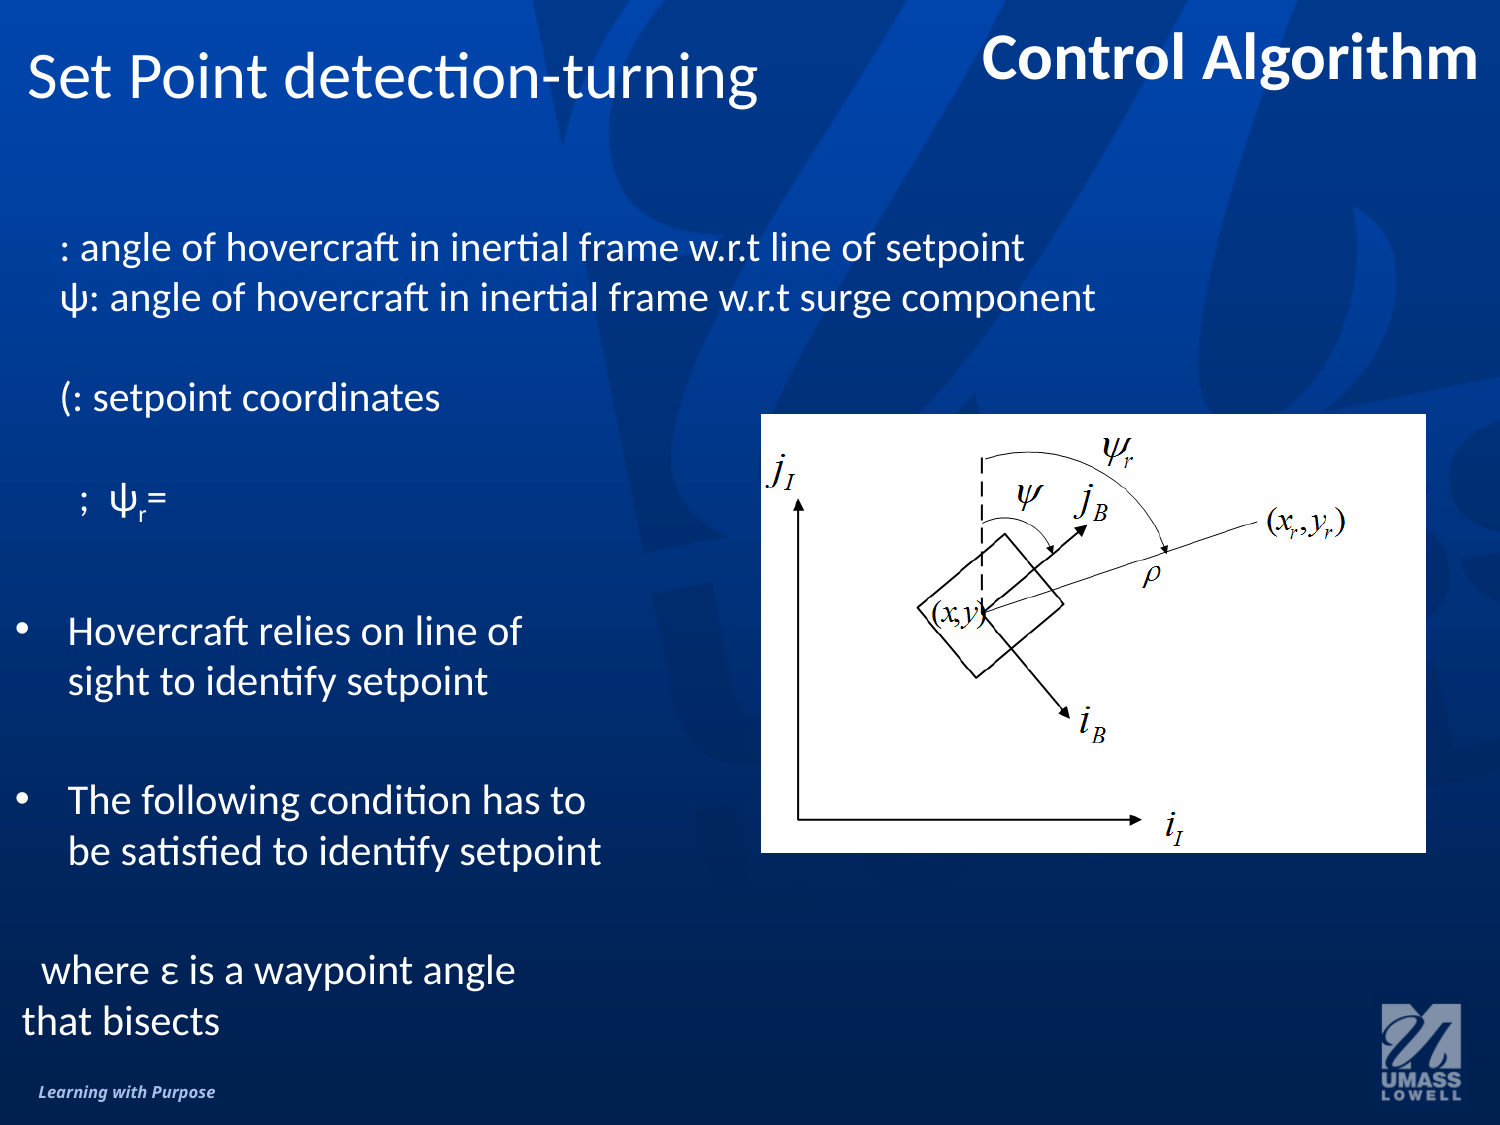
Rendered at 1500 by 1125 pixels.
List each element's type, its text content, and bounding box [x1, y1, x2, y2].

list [762, 415, 1426, 852]
picture [0, 0, 1500, 1125]
title Set Point detection-turning [12, 24, 1458, 150]
text_box Control Algorithm [699, 0, 1500, 106]
